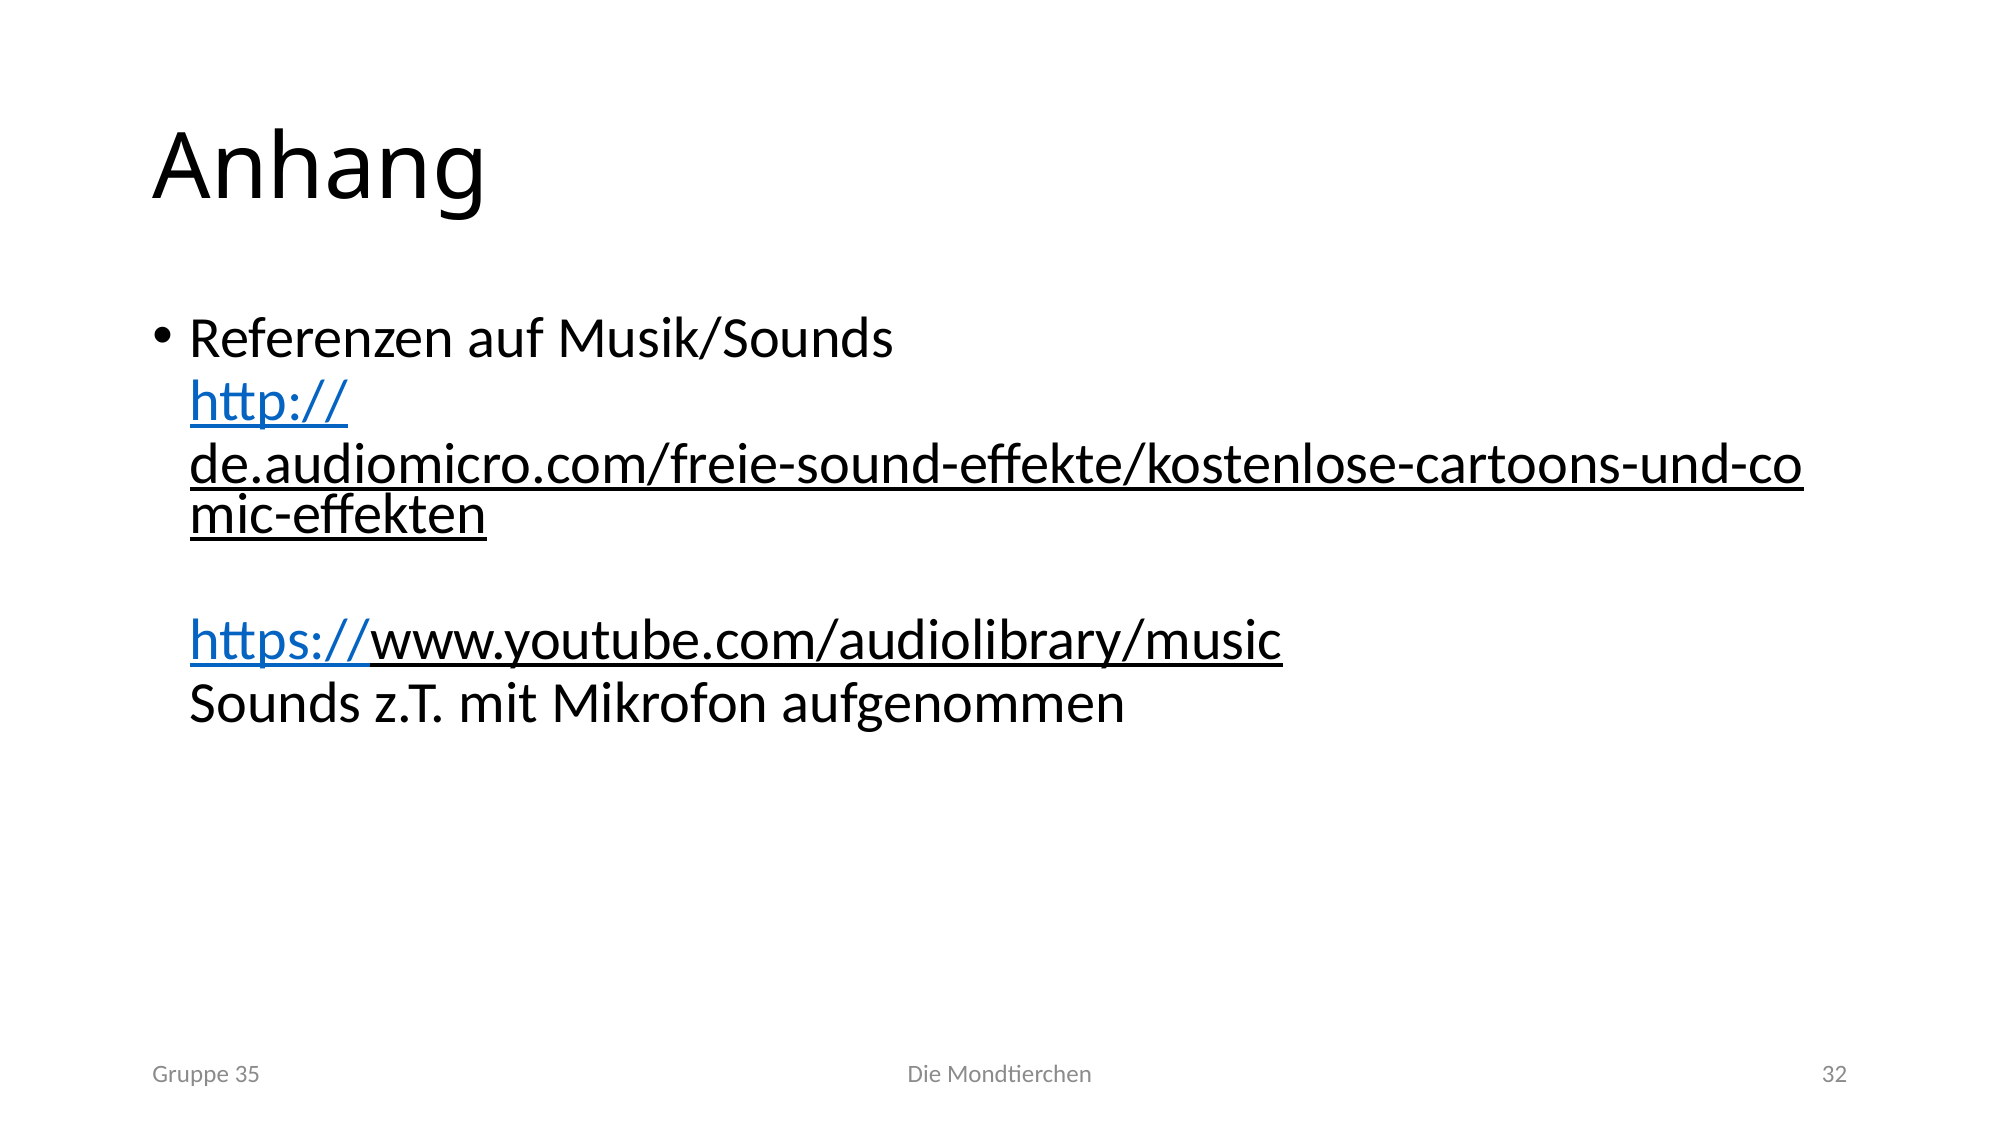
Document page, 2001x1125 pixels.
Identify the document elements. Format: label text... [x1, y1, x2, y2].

list Referenzen auf Musik/Sounds http://de.audiomicro.com/freie-sound-effekte/kostenlose-cartoons-und-comic-effekten https://www.youtube.com/audiolibrary/music Sounds z.T. mit Mikrofon aufgenommen [137, 299, 1863, 1014]
slide_number Gruppe 35 [137, 1042, 588, 1103]
title Anhang [137, 59, 1863, 278]
footer Die Mondtierchen [662, 1042, 1338, 1103]
slide_number 32 [1412, 1042, 1863, 1103]
